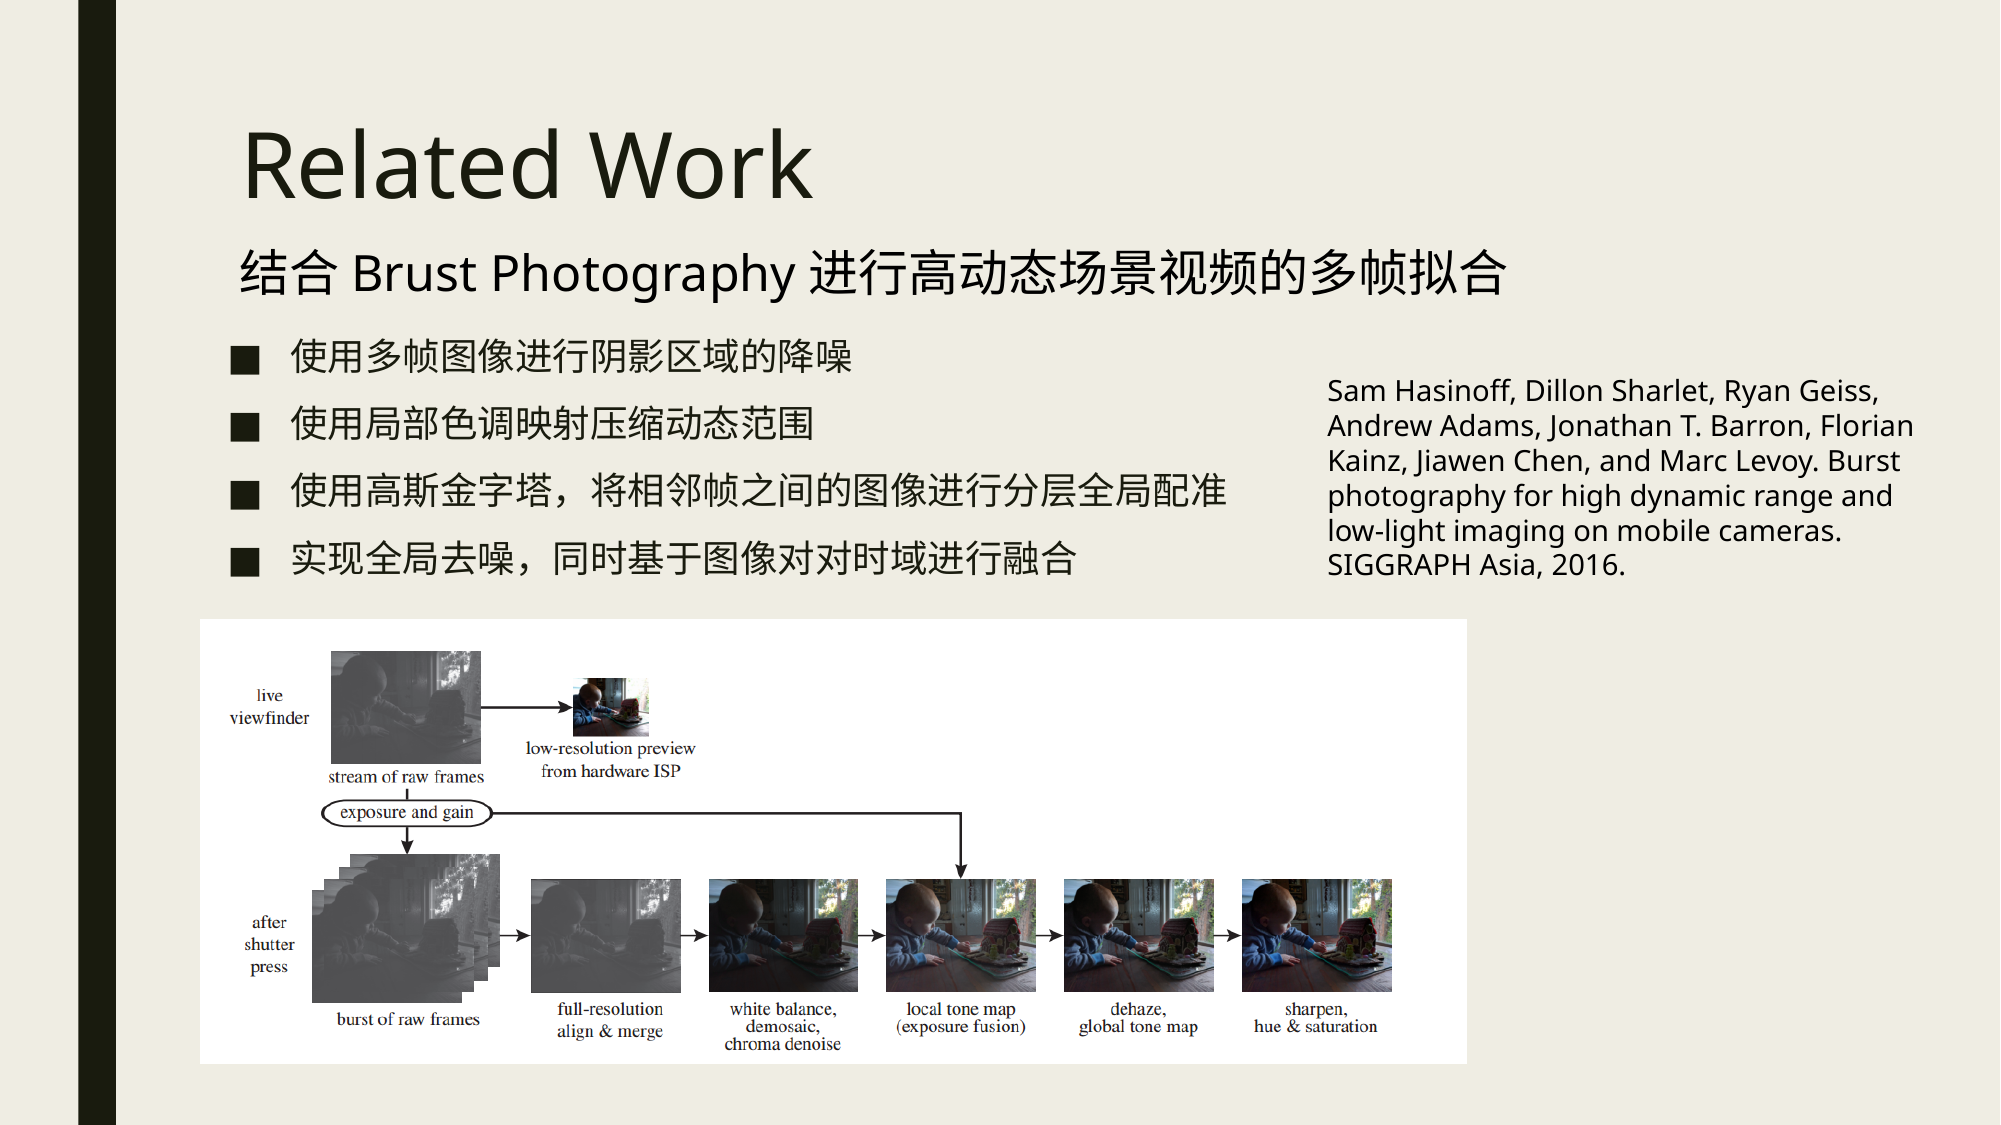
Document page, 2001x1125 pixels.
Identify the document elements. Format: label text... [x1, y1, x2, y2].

text_box Sam Hasinoff, Dillon Sharlet, Ryan Geiss, Andrew Adams, Jonathan T. Barron, Florian Kainz, Jiawen Chen, and Marc Levoy. Burst photography for high dynamic range and low-light imaging on mobile cameras. SIGGRAPH Asia, 2016. [1312, 364, 1955, 590]
text_box 结合Brust Photography进行高动态场景视频的多帧拟合 [225, 234, 1532, 310]
picture [199, 619, 1467, 1064]
title Related Work [225, 112, 1800, 357]
list 使用多帧图像进行阴影区域的降噪 使用局部色调映射压缩动态范围 使用高斯金字塔，将相邻帧之间的图像进行分层全局配准 实现全局去噪，同时基于图像对对时域进行融合 [212, 328, 1280, 619]
